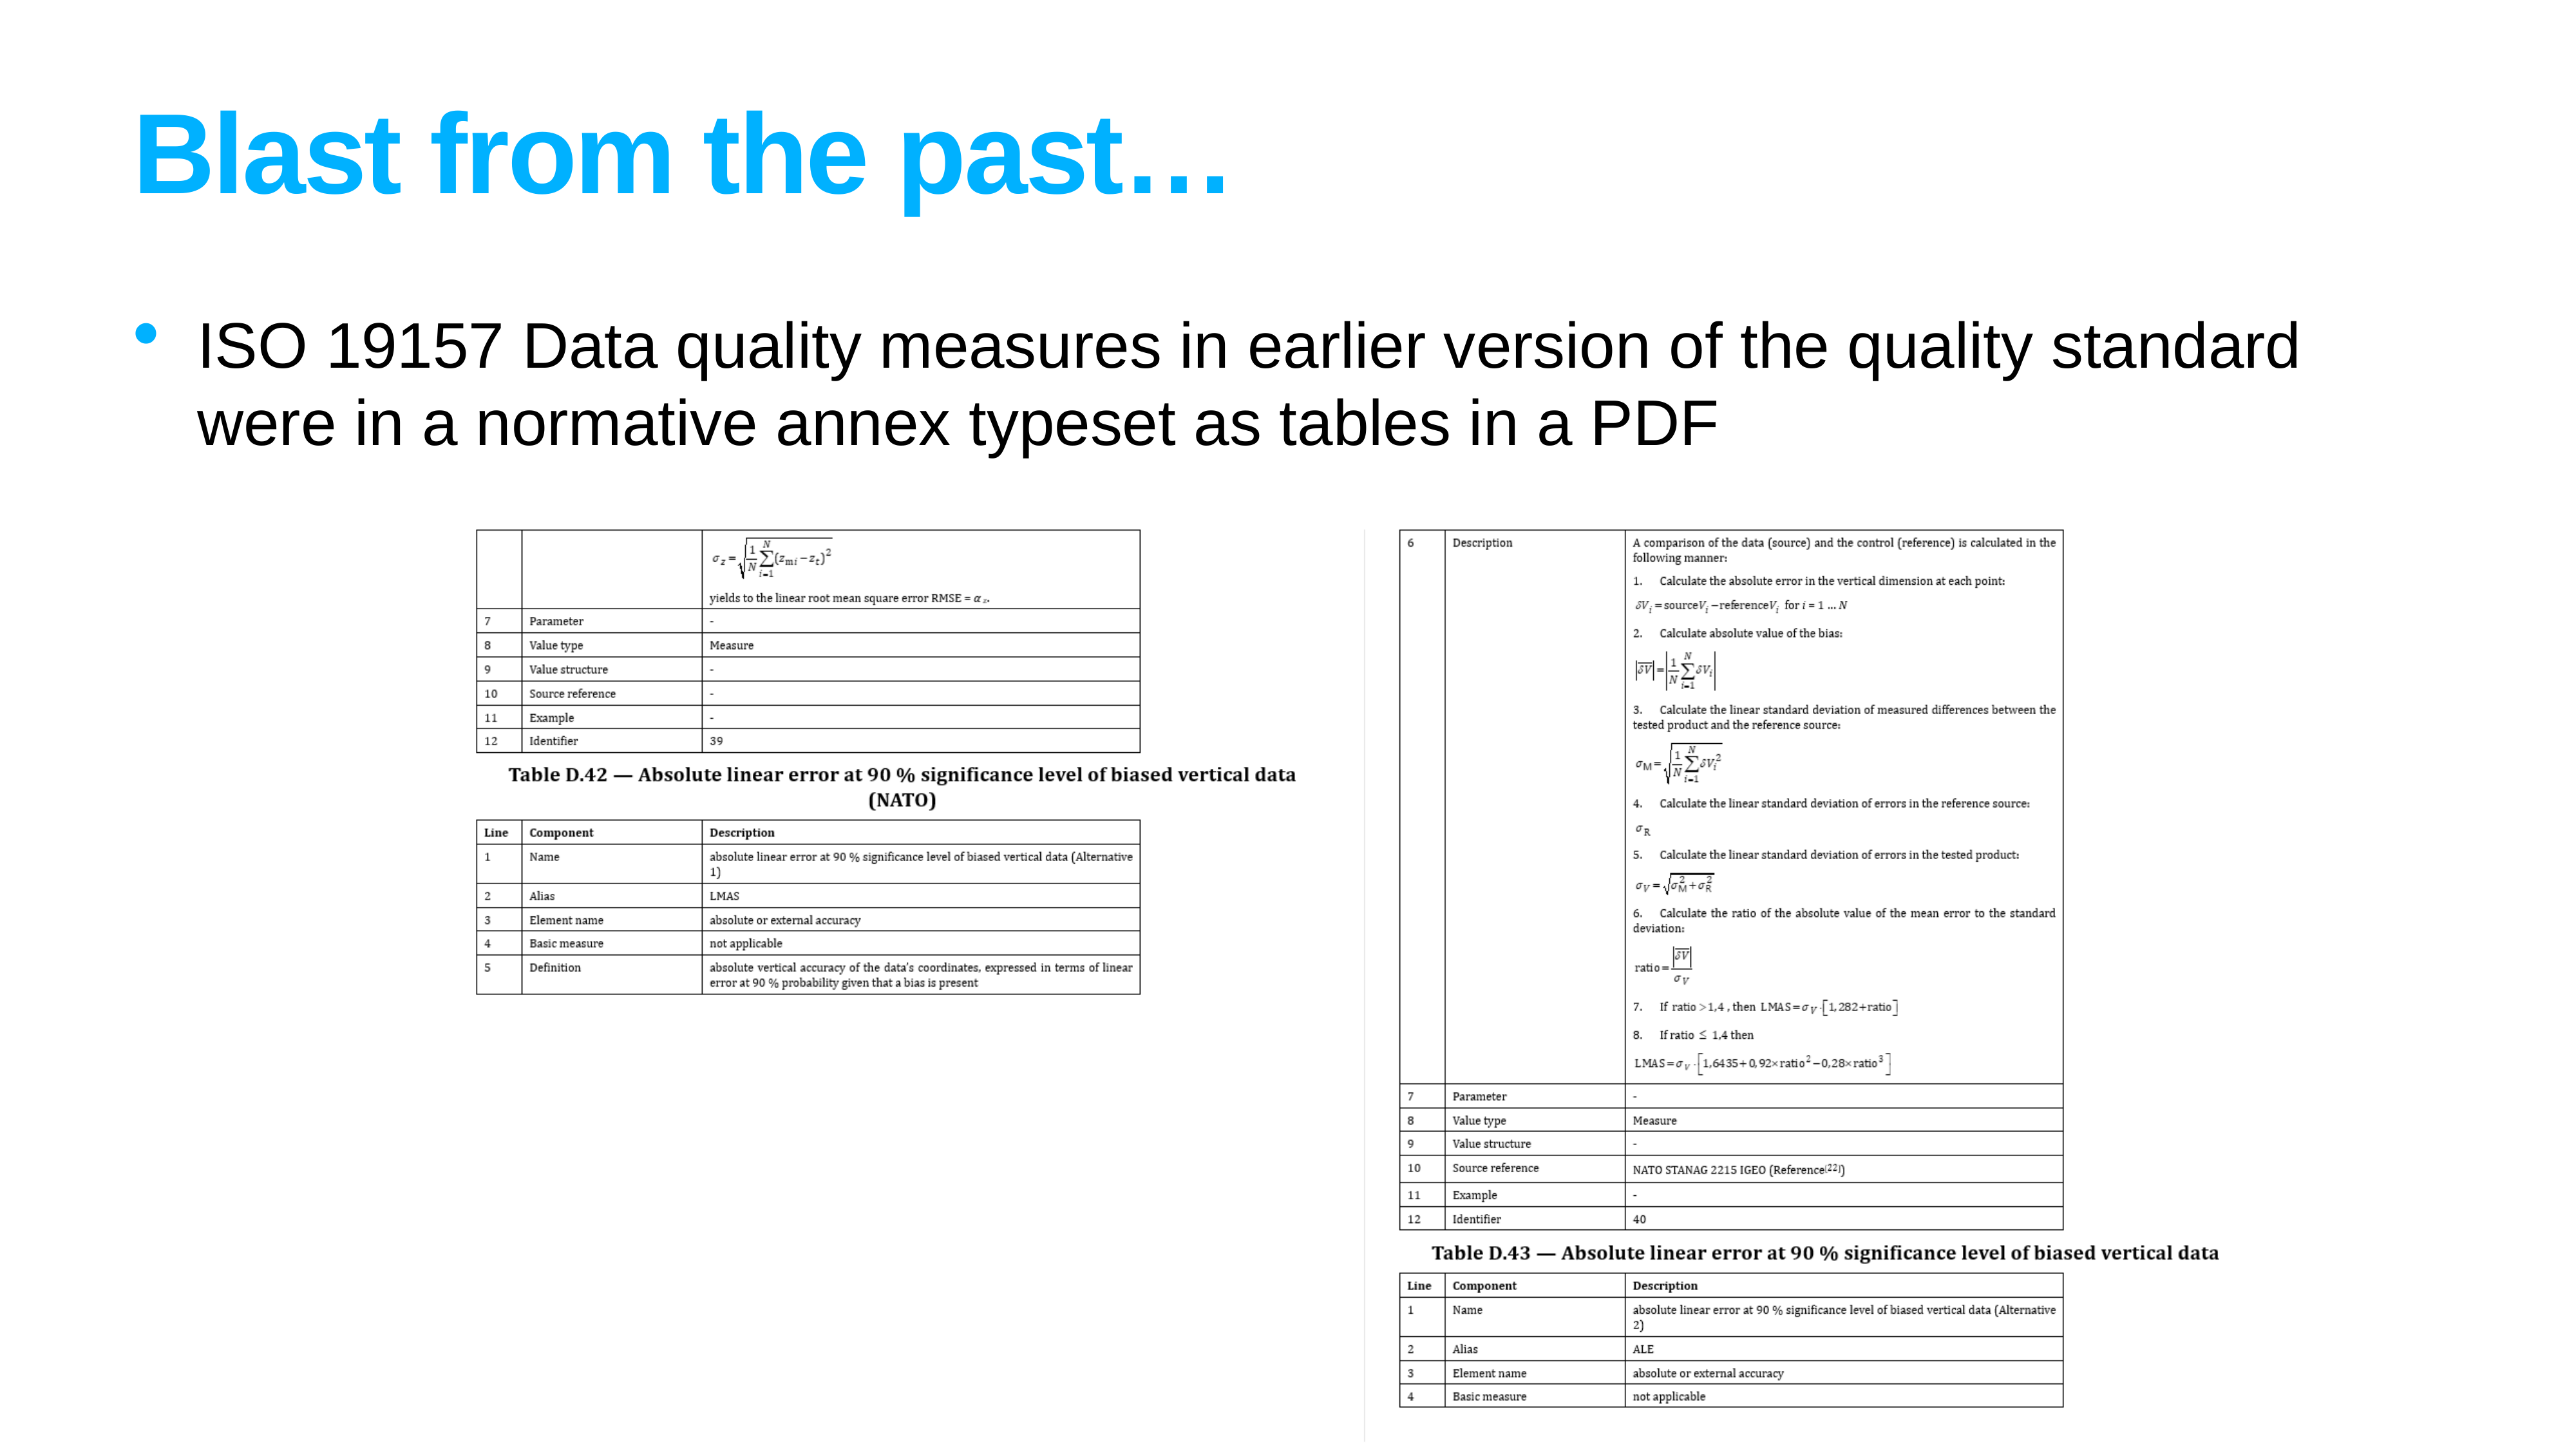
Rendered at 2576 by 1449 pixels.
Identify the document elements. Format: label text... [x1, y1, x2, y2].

title Blast from the past… [127, 100, 2449, 252]
list ISO 19157 Data quality measures in earlier version of the quality standard were in a normative annex typeset as tables in a PDF [127, 298, 2449, 1321]
picture [457, 513, 2241, 1449]
